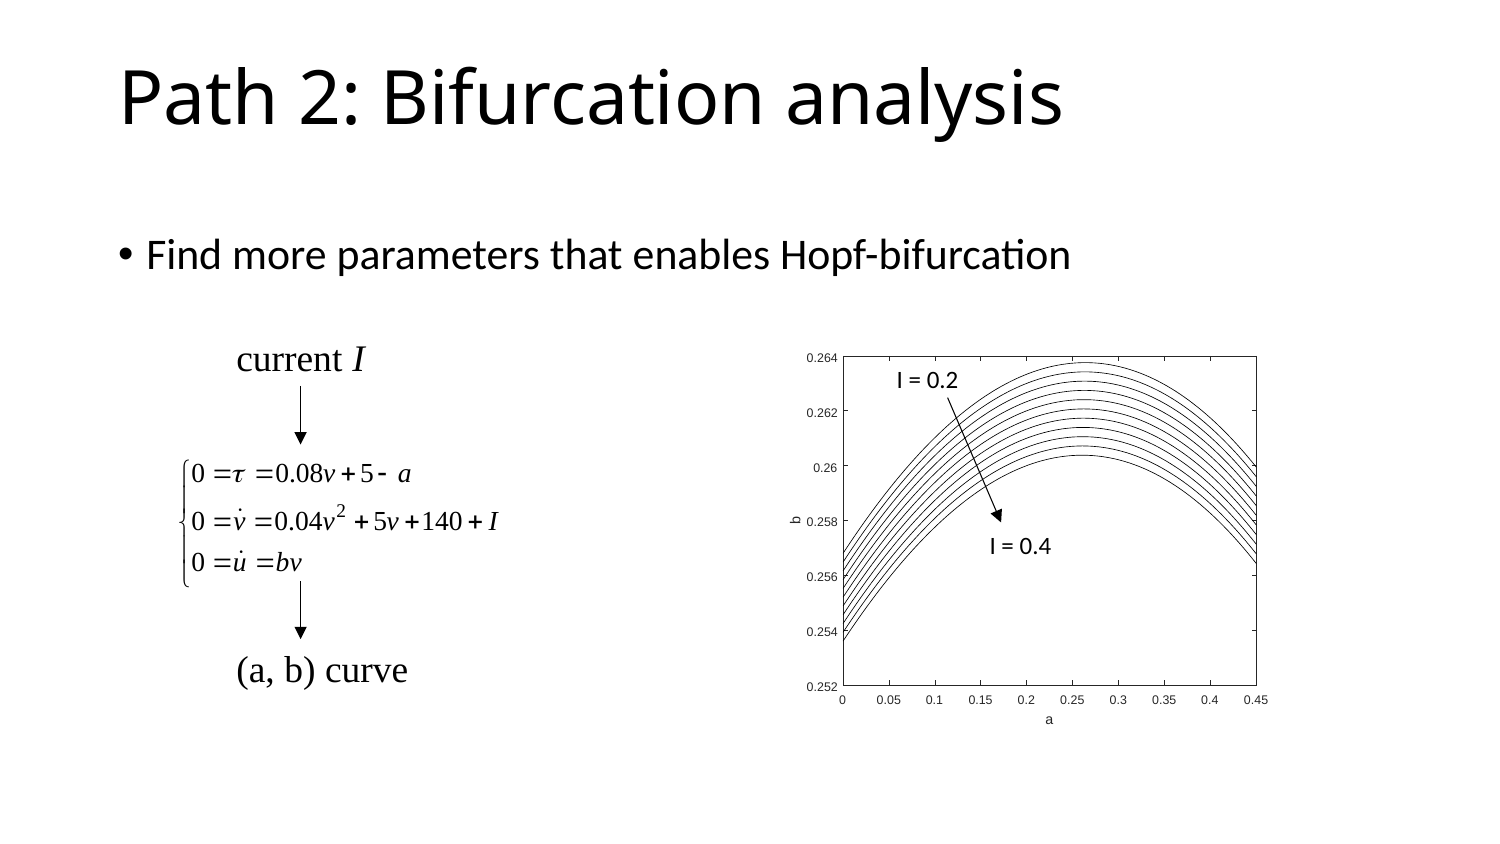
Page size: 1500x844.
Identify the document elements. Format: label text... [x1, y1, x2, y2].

list Find more parameters that enables Hopf-bifurcation [103, 224, 1397, 760]
text_box current I [221, 326, 380, 386]
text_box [172, 452, 506, 594]
text_box (a, b) curve [221, 637, 424, 697]
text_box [947, 397, 1002, 523]
title Path 2: Bifurcation analysis [103, 44, 1397, 208]
picture [773, 326, 1306, 729]
